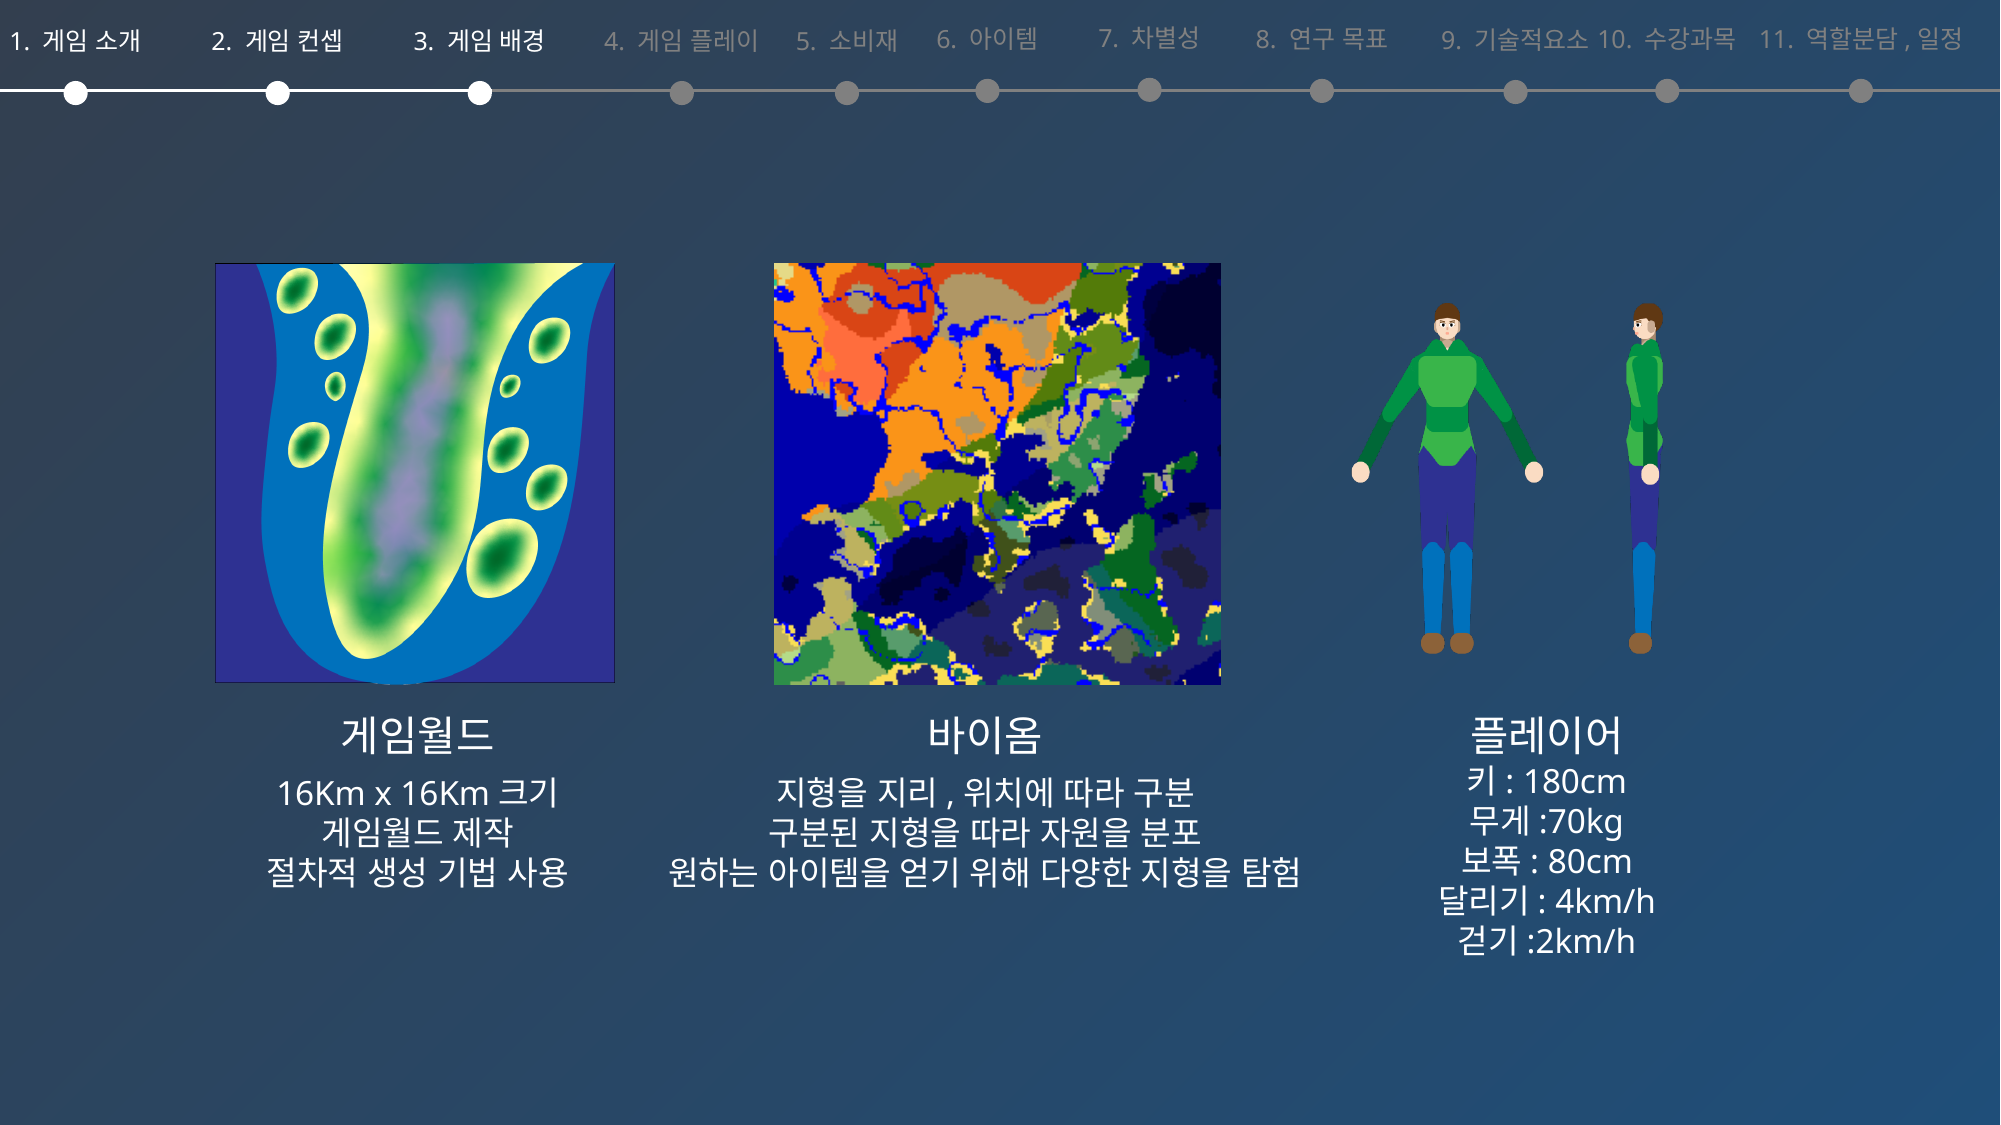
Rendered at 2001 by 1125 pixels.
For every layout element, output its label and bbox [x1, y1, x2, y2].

text_box [1088, 91, 1211, 102]
text_box [404, 18, 556, 105]
text_box [0, 18, 152, 105]
text_box [1599, 91, 1747, 103]
text_box [595, 91, 769, 105]
text_box [658, 263, 1314, 902]
text_box [1243, 16, 1401, 90]
text_box [785, 18, 909, 90]
text_box [1587, 16, 1747, 90]
text_box [1756, 91, 1966, 103]
text_box [1347, 263, 1747, 971]
text_box [1432, 17, 1599, 105]
text_box [1243, 91, 1401, 103]
text_box [785, 91, 909, 105]
text_box [1088, 15, 1211, 90]
text_box [926, 91, 1049, 103]
text_box [215, 263, 615, 902]
text_box [202, 18, 354, 105]
text_box [926, 16, 1049, 90]
text_box [1756, 16, 1966, 90]
text_box [595, 18, 769, 90]
